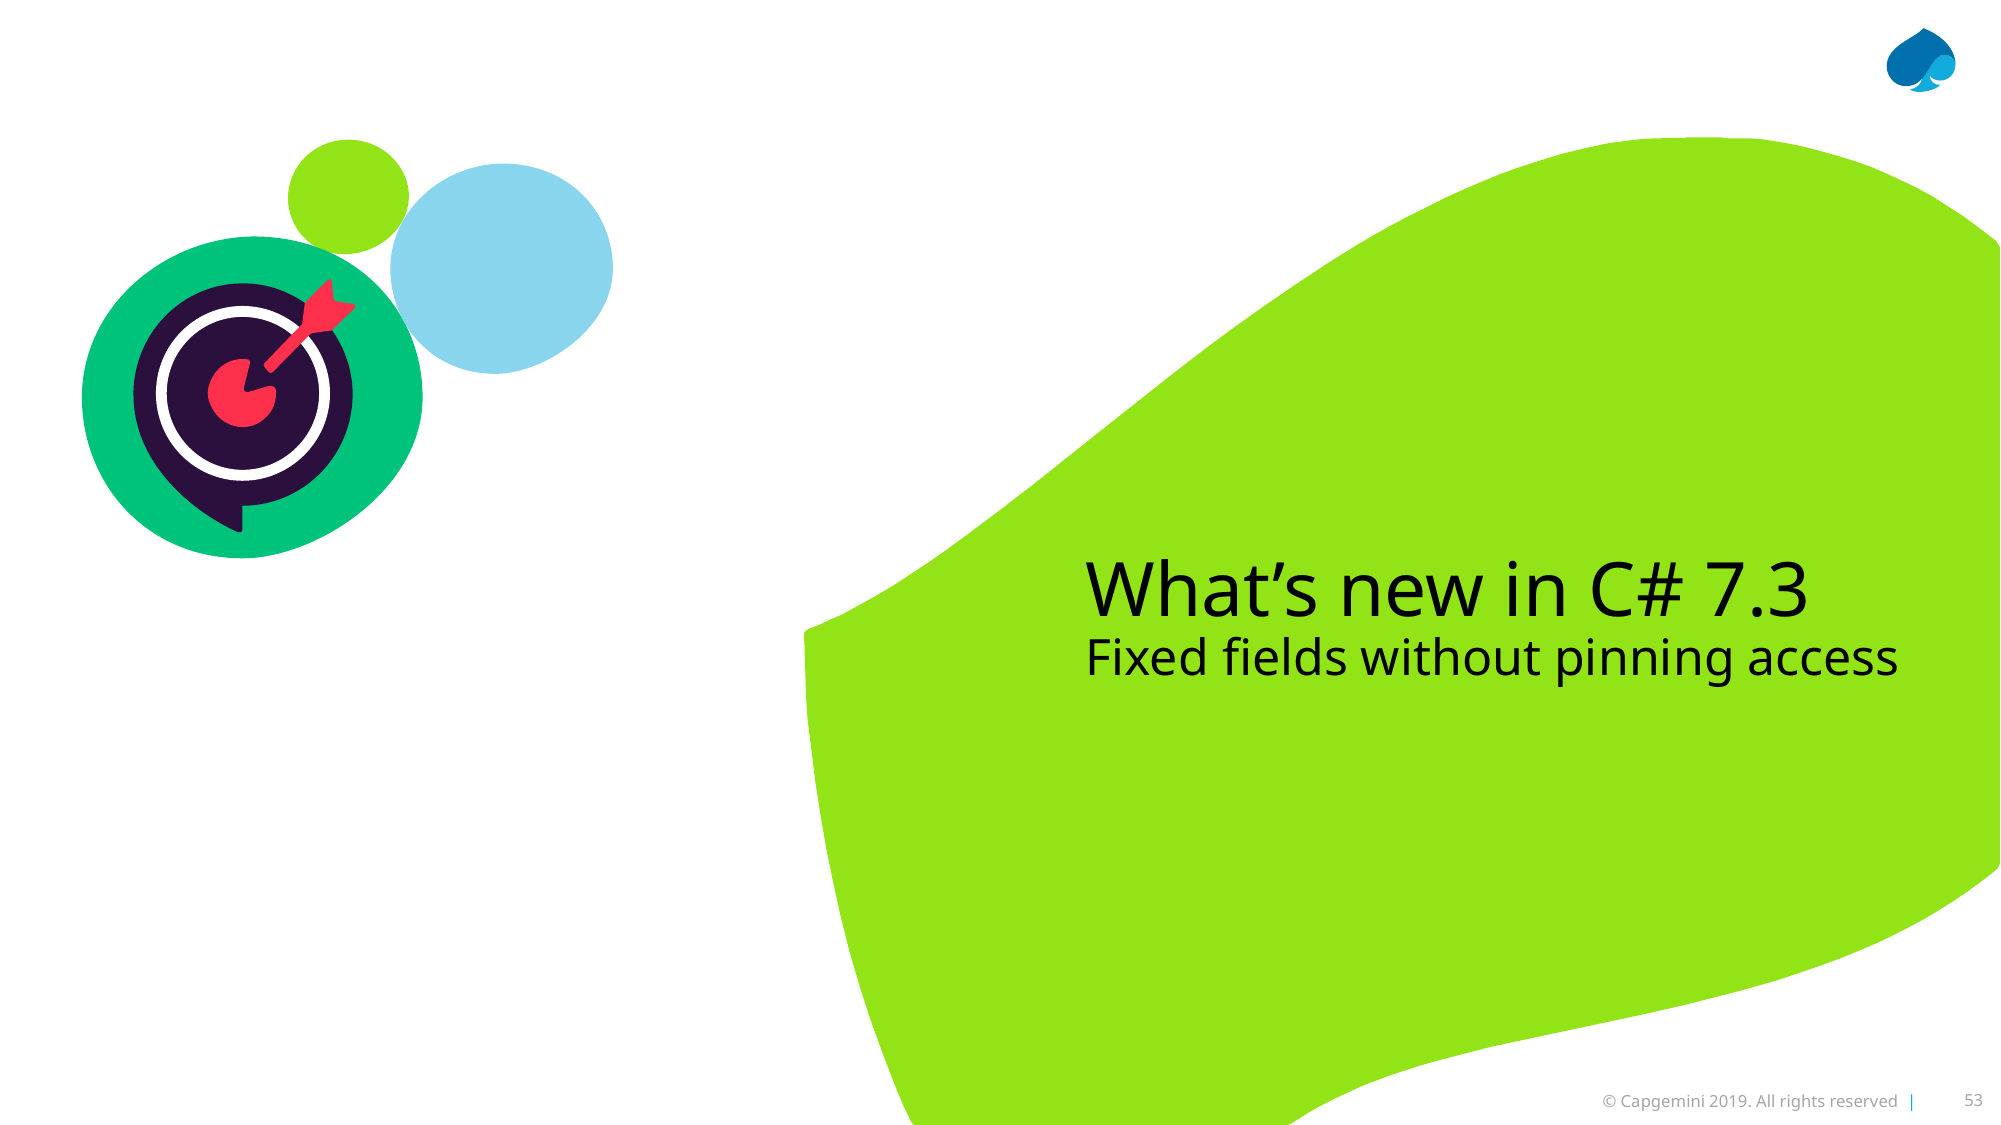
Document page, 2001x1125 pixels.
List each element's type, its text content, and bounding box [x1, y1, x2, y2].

text_box [153, 534, 331, 560]
text_box [389, 162, 614, 375]
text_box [133, 278, 357, 534]
text_box [287, 139, 409, 255]
text_box [80, 282, 133, 519]
text_box [138, 235, 424, 517]
list What’s new in C# 7.3 Fixed fields without pinning access [1070, 359, 1922, 878]
